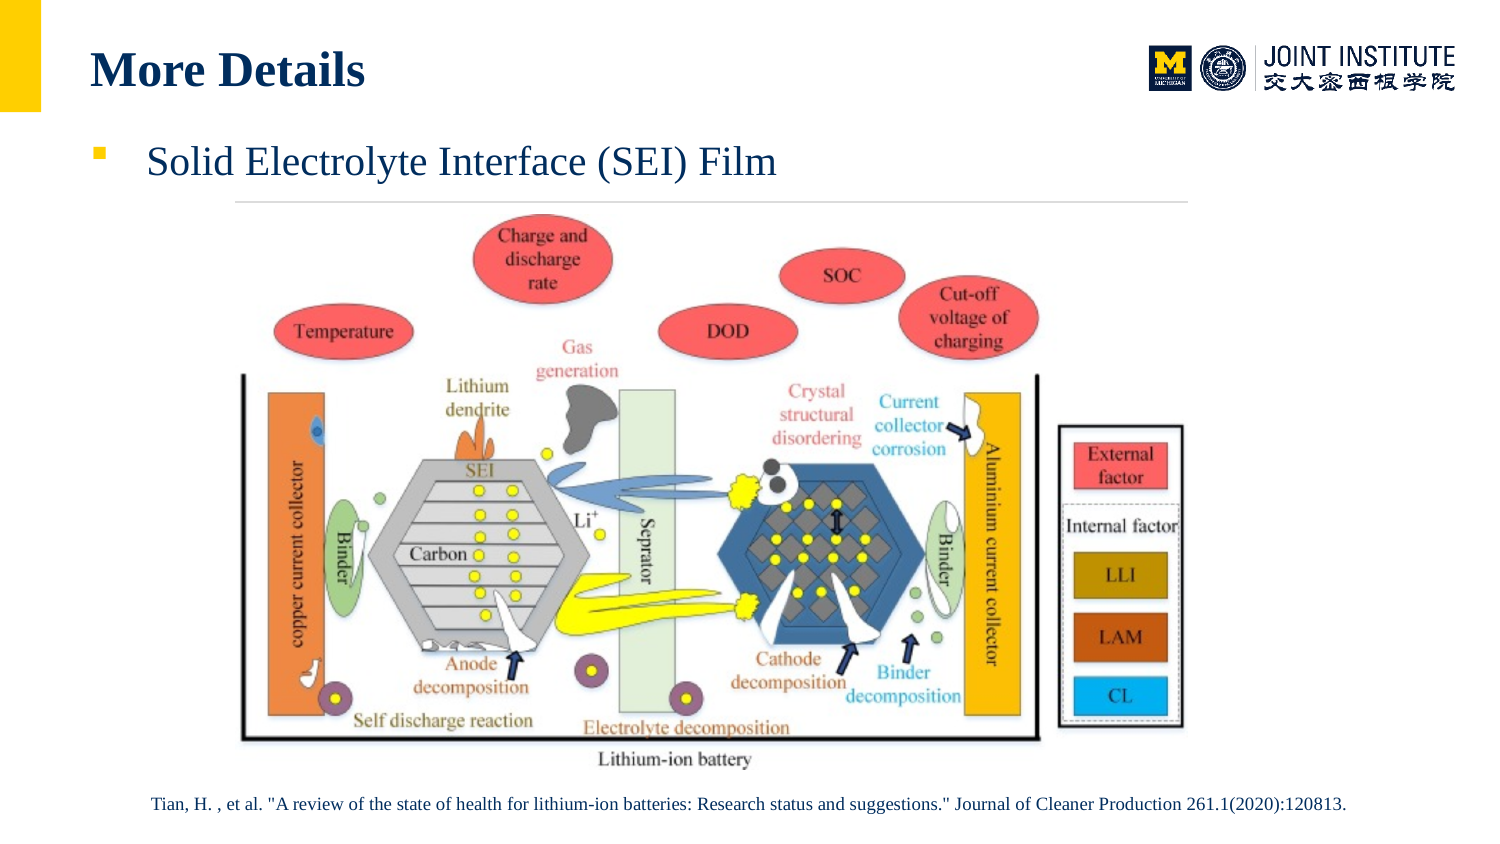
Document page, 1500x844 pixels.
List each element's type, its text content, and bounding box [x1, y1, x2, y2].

list Solid Electrolyte Interface (SEI) Film [75, 126, 1436, 207]
text_box Tian, H. , et al. "A review of the state of health for lithium-ion batteries: Research status and suggestions." Journal of Cleaner Production 261.1(2020):120813. [135, 784, 1495, 844]
picture [194, 197, 1223, 784]
title More Details [75, 26, 1105, 107]
picture [1139, 35, 1500, 98]
